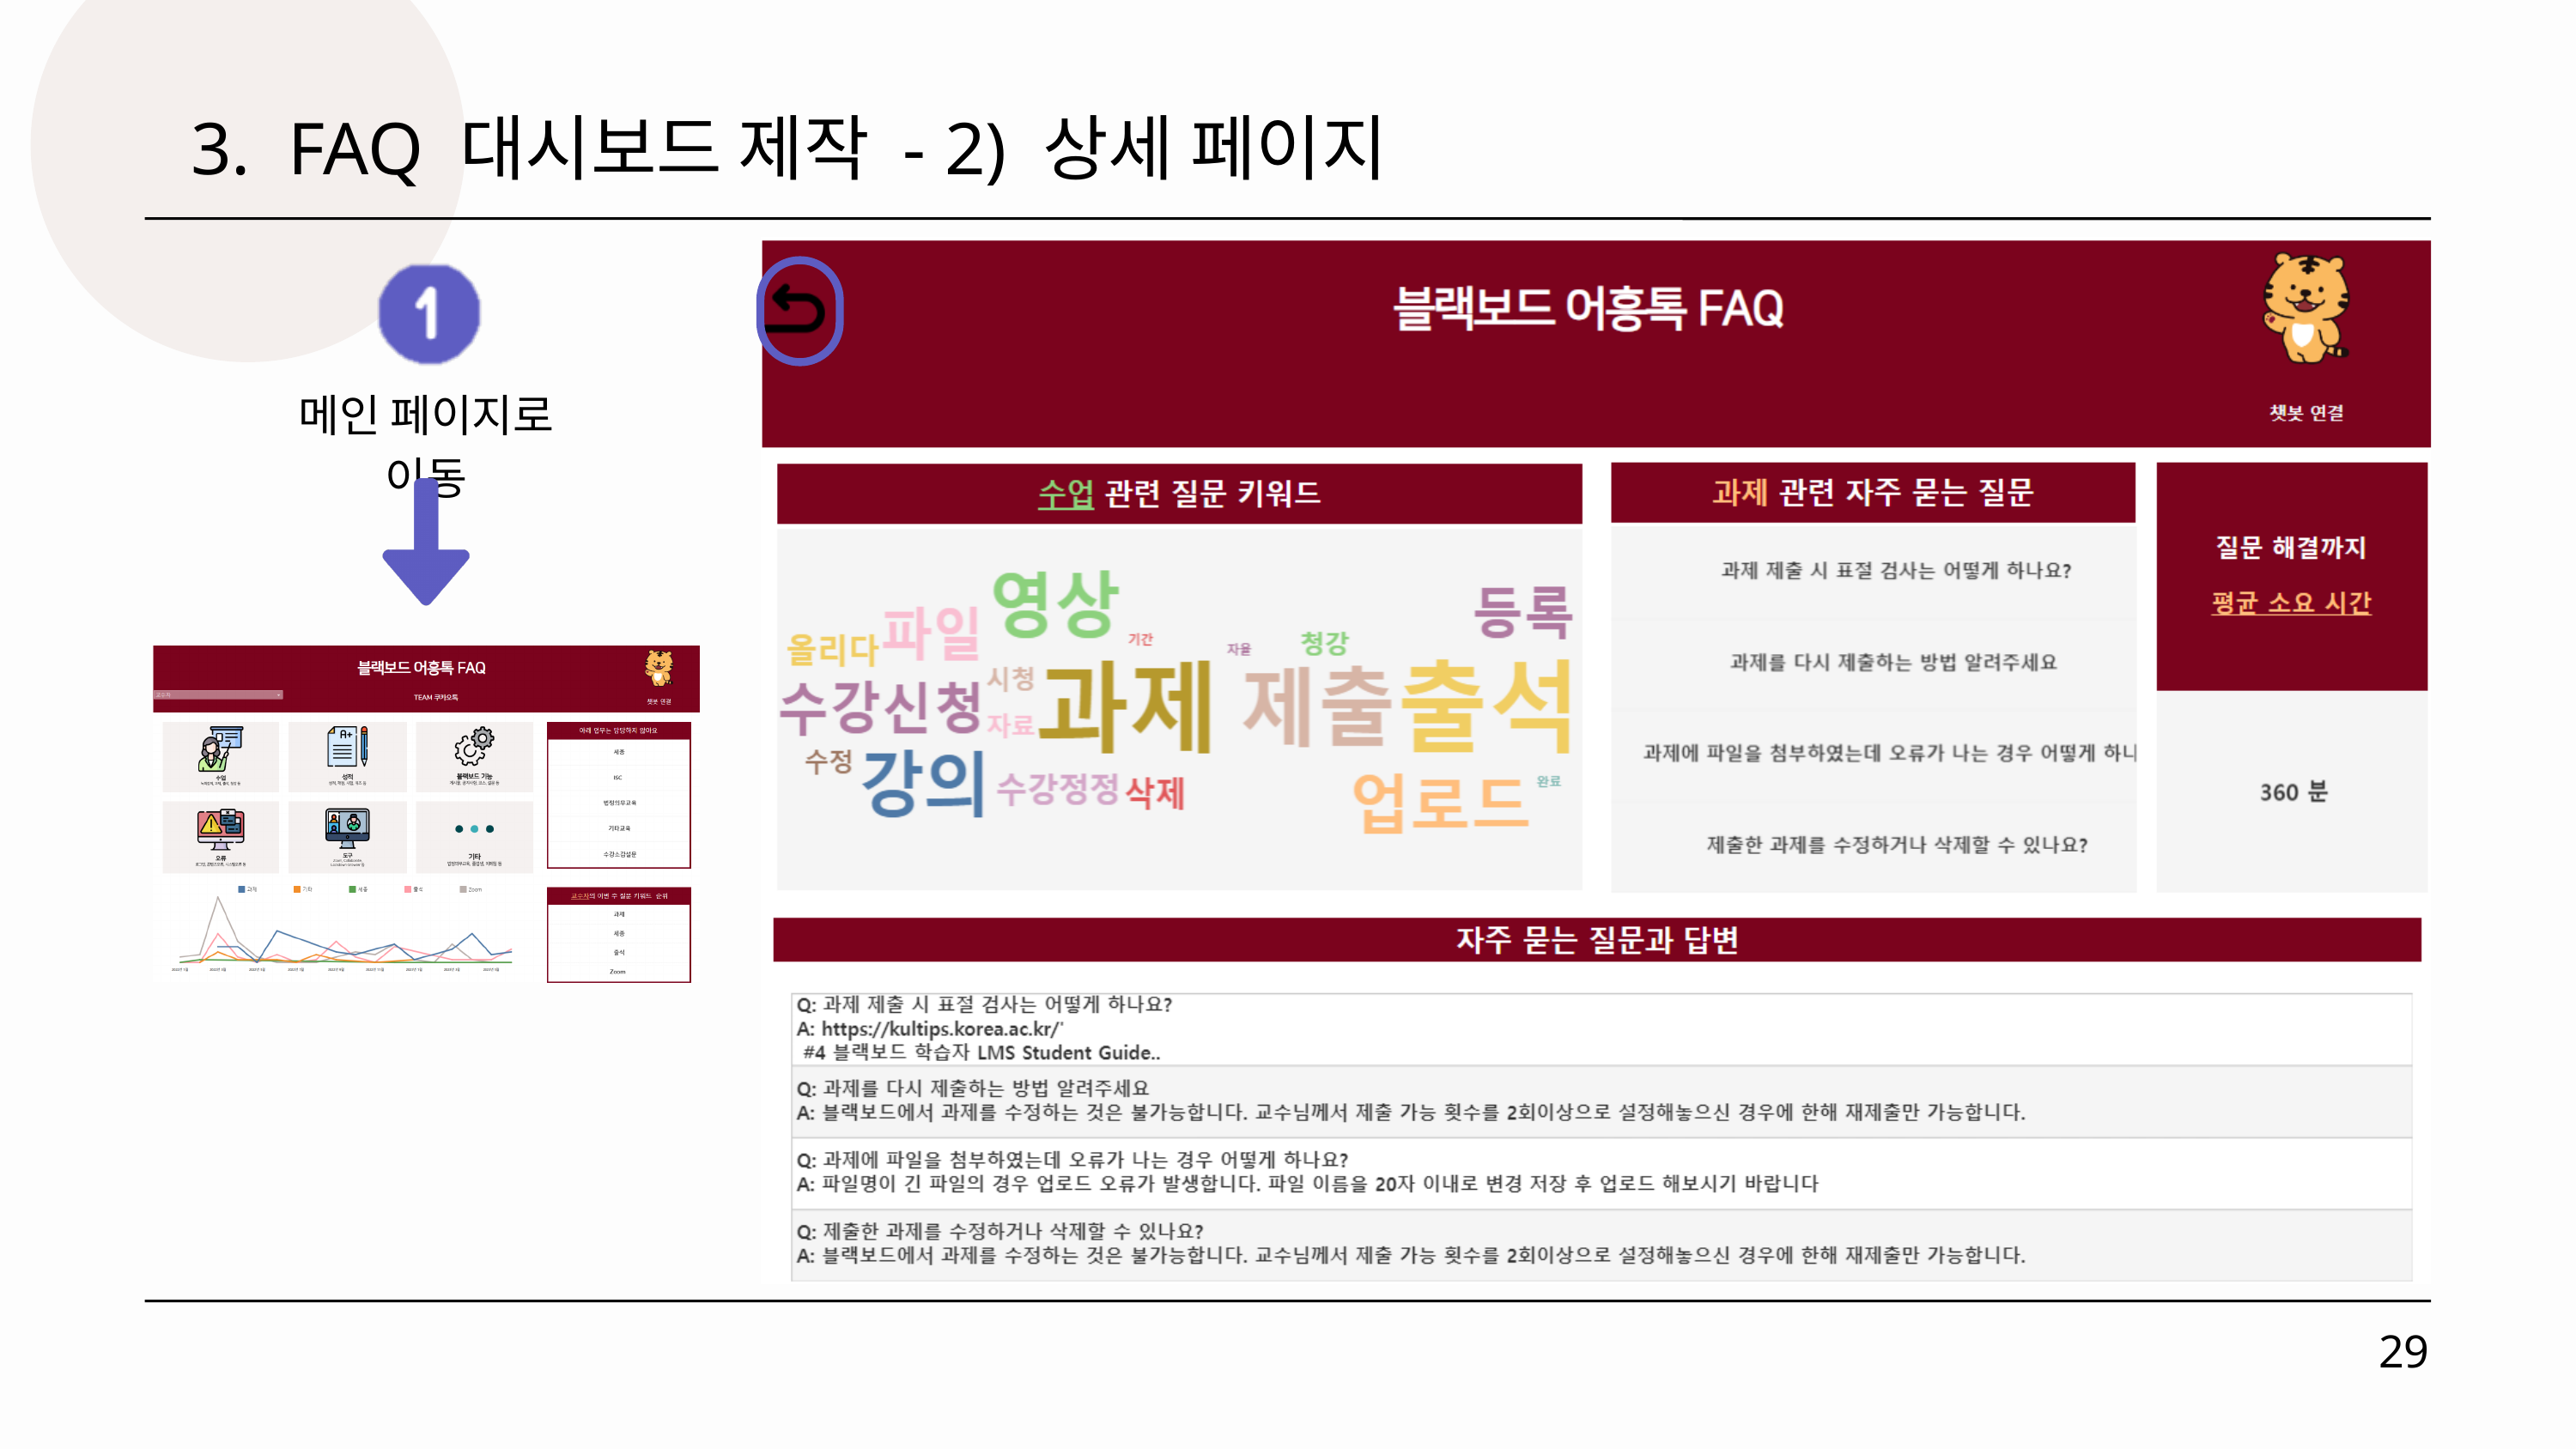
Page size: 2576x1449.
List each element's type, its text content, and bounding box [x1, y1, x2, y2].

picture [356, 253, 496, 379]
text_box 메인 페이지로 이동 [252, 379, 600, 504]
text_box [760, 237, 2432, 1284]
text_box [152, 645, 701, 983]
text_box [30, 0, 466, 363]
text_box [760, 259, 841, 363]
text_box [380, 478, 471, 606]
text_box 29 [2377, 1314, 2432, 1378]
text_box 3. FAQ 대시보드 제작 - 2) 상세 페이지 [471, 88, 1454, 190]
